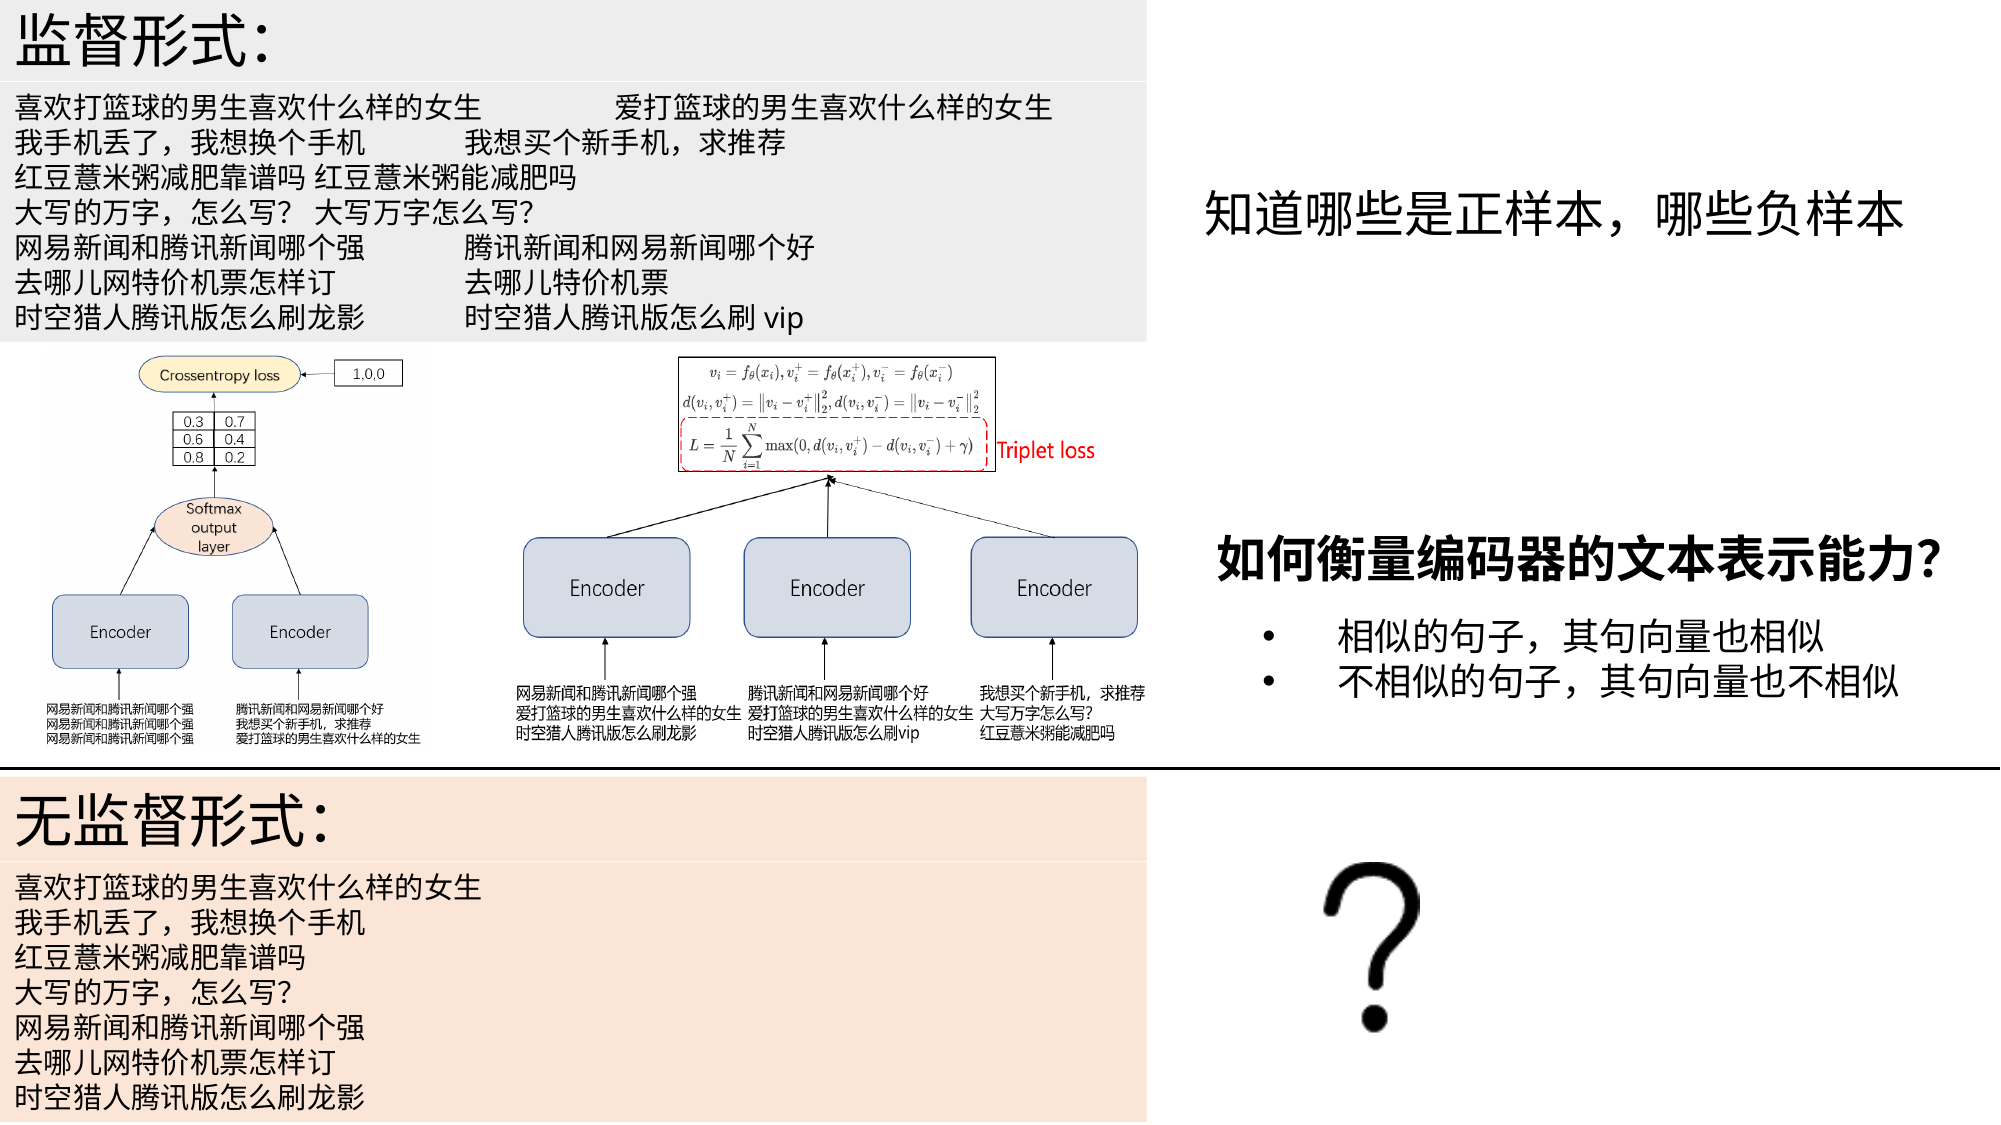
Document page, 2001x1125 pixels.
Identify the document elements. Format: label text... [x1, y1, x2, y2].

text_box 喜欢打篮球的男生喜欢什么样的女生 我手机丢了，我想换个手机 红豆薏米粥减肥靠谱吗 大写的万字，怎么写？ 网易新闻和腾讯新闻哪个强 去哪儿网特价机票怎样订 时空猎人腾讯版怎么刷龙影 [0, 862, 1147, 1122]
text_box 喜欢打篮球的男生喜欢什么样的女生 爱打篮球的男生喜欢什么样的女生 我手机丢了，我想换个手机 我想买个新手机，求推荐 红豆薏米粥减肥靠谱吗 红豆薏米粥能减肥吗 大写的万字，怎么写？ 大写万字怎么写？ 网易新闻和腾讯新闻哪个强 腾讯新闻和网易新闻哪个好 去哪儿网特价机票怎样订 去哪儿特价机票 时空猎人腾讯版怎么刷龙影 时空猎人腾讯版怎么刷vip [0, 82, 1147, 342]
text_box 如何衡量编码器的文本表示能力？ [1201, 519, 1973, 595]
text_box 知道哪些是正样本，哪些负样本 [1189, 175, 1927, 251]
text_box 监督形式： [0, 0, 1147, 81]
picture [1322, 862, 1420, 1035]
text_box 无监督形式： [0, 776, 1147, 862]
picture [511, 348, 1147, 749]
text_box 相似的句子，其句向量也相似 不相似的句子，其句向量也不相似 [1247, 605, 1927, 710]
picture [43, 348, 429, 749]
